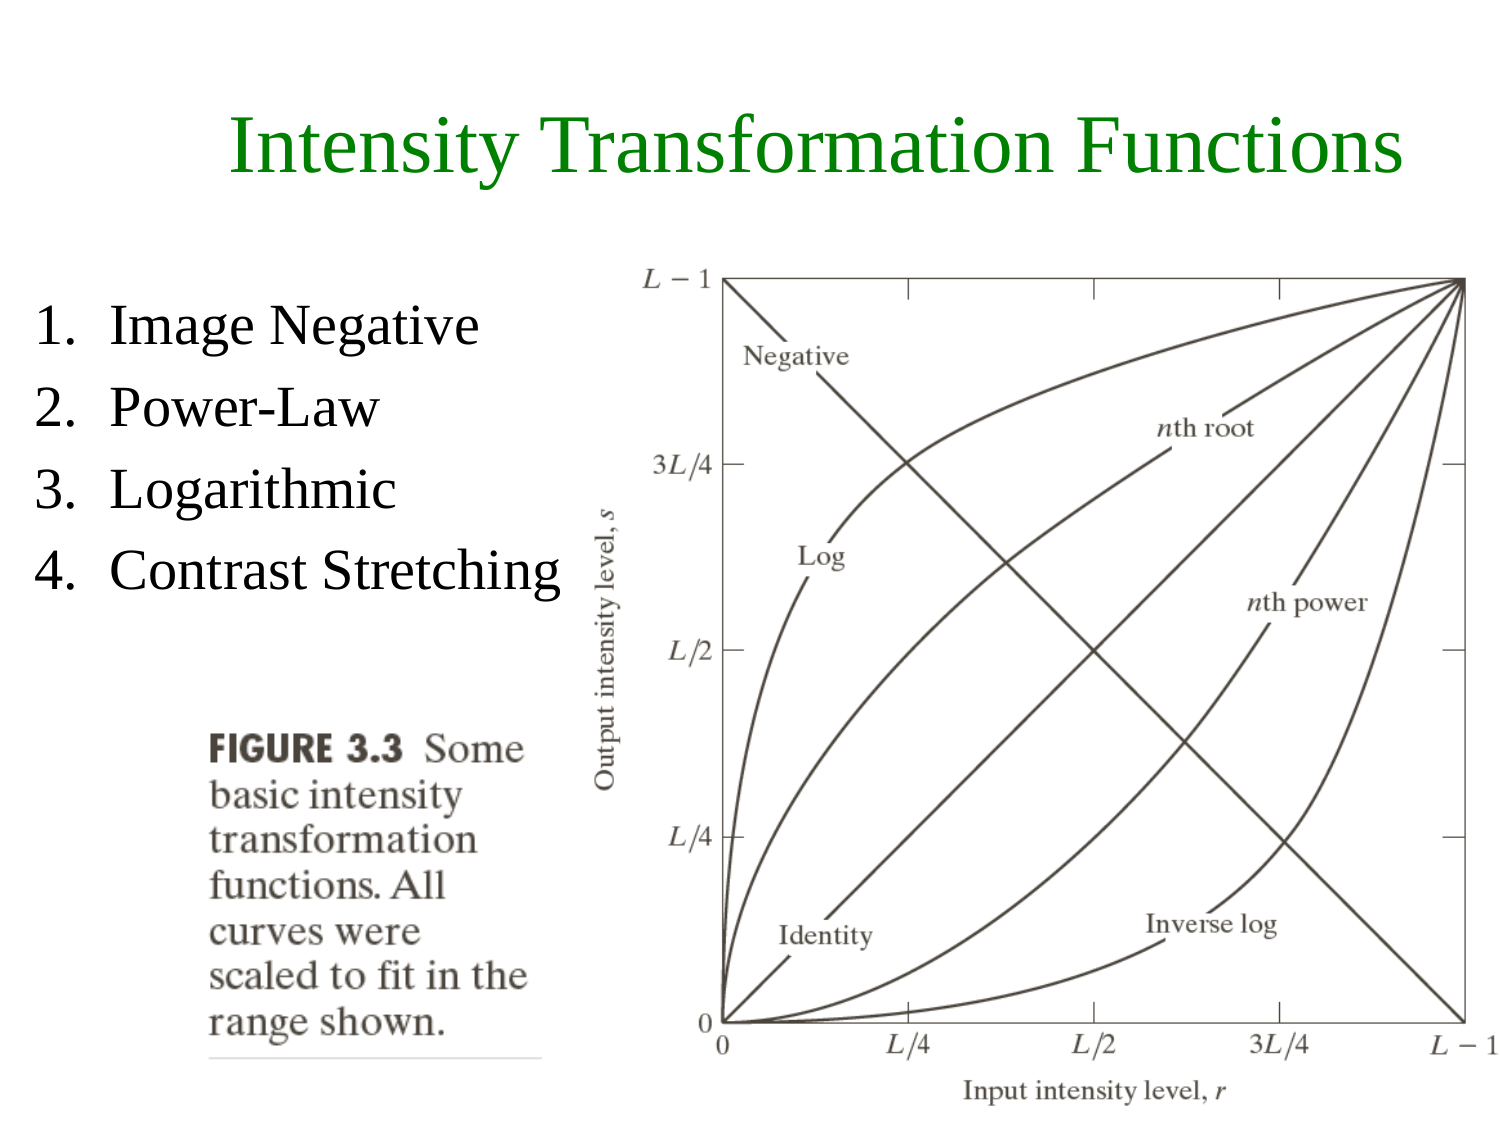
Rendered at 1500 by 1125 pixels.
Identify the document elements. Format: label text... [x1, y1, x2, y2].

picture [583, 250, 1500, 1110]
text_box Image Negative Power-Law Logarithmic Contrast Stretching [19, 279, 577, 609]
picture [197, 727, 550, 1071]
text_box Intensity Transformation Functions [214, 82, 1483, 197]
